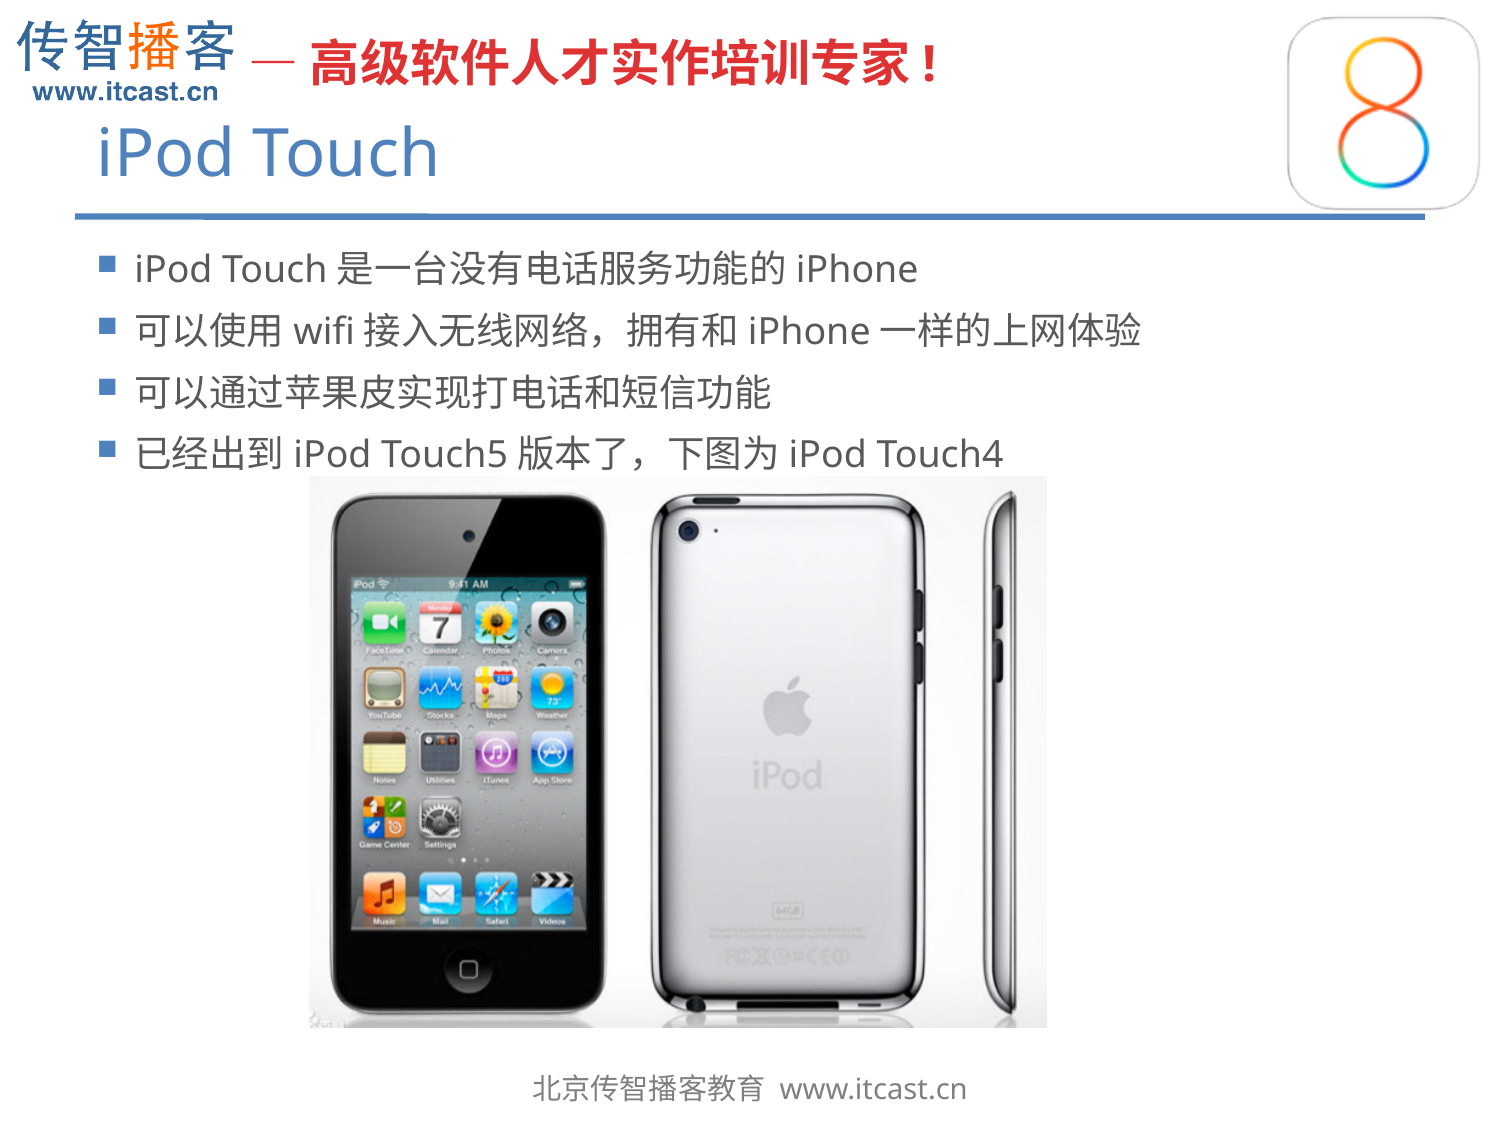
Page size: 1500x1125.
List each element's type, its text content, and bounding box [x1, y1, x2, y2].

title iPod Touch [81, 102, 1416, 237]
list iPod Touch是一台没有电话服务功能的iPhone 可以使用wifi接入无线网络，拥有和iPhone一样的上网体验 可以通过苹果皮实现打电话和短信功能 已经出到iPod Touch5版本了，下图为iPod Touch4 [81, 237, 1416, 1005]
picture [1270, 0, 1497, 227]
picture [308, 476, 1047, 1029]
picture [16, 19, 234, 101]
